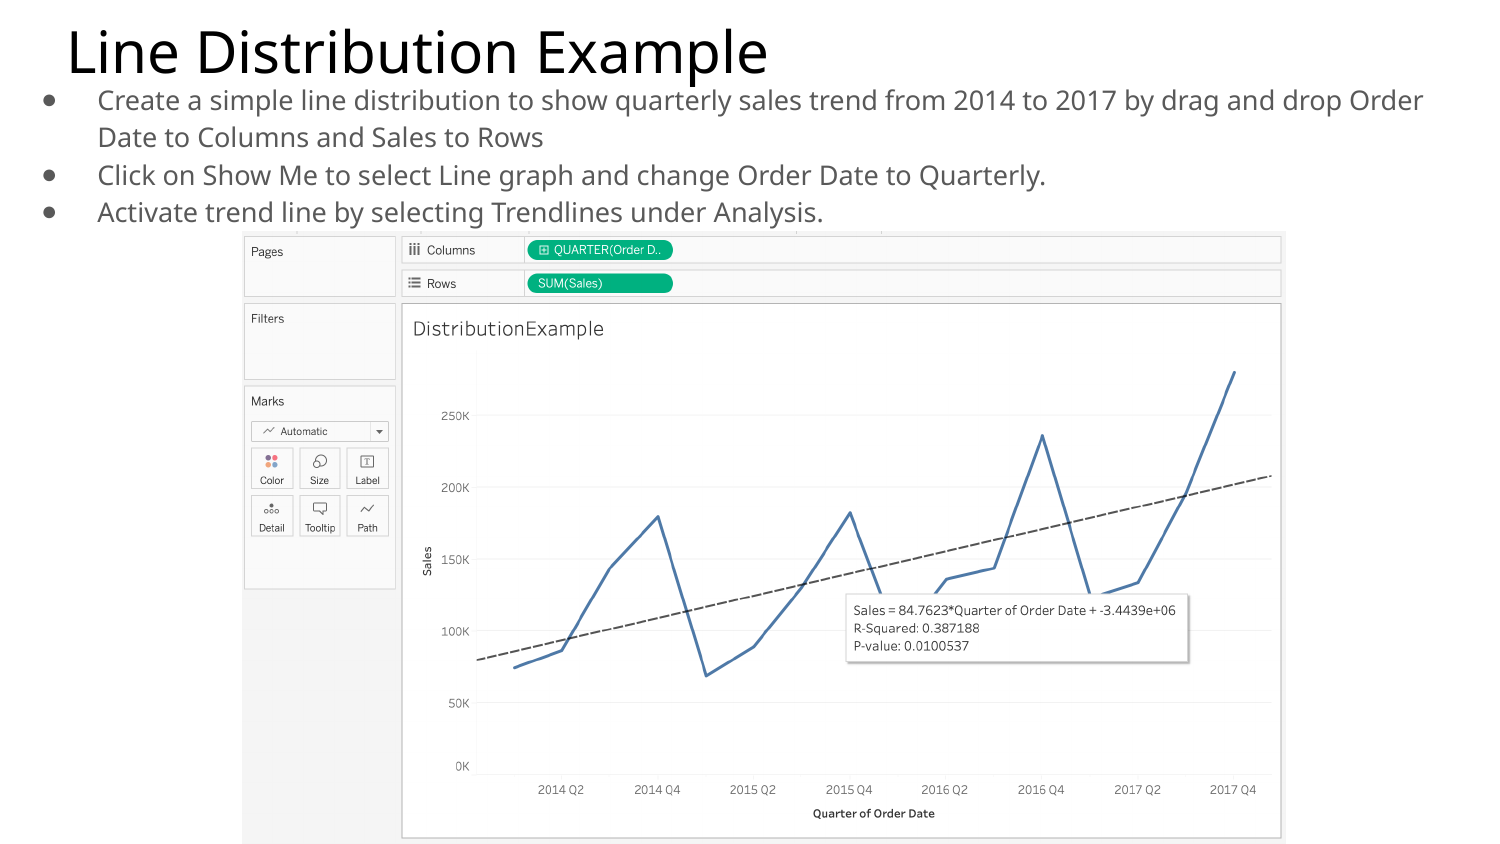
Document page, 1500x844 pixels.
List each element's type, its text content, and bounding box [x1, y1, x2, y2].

title Line Distribution Example [51, 0, 1449, 63]
list Create a simple line distribution to show quarterly sales trend from 2014 to 2017 by drag and drop Order Date to Columns and Sales to Rows Click on Show Me to select Line graph and change Order Date to Quarterly. Activate trend line by selecting Trendlines under Analysis. [7, 63, 1489, 624]
picture [242, 231, 1286, 844]
